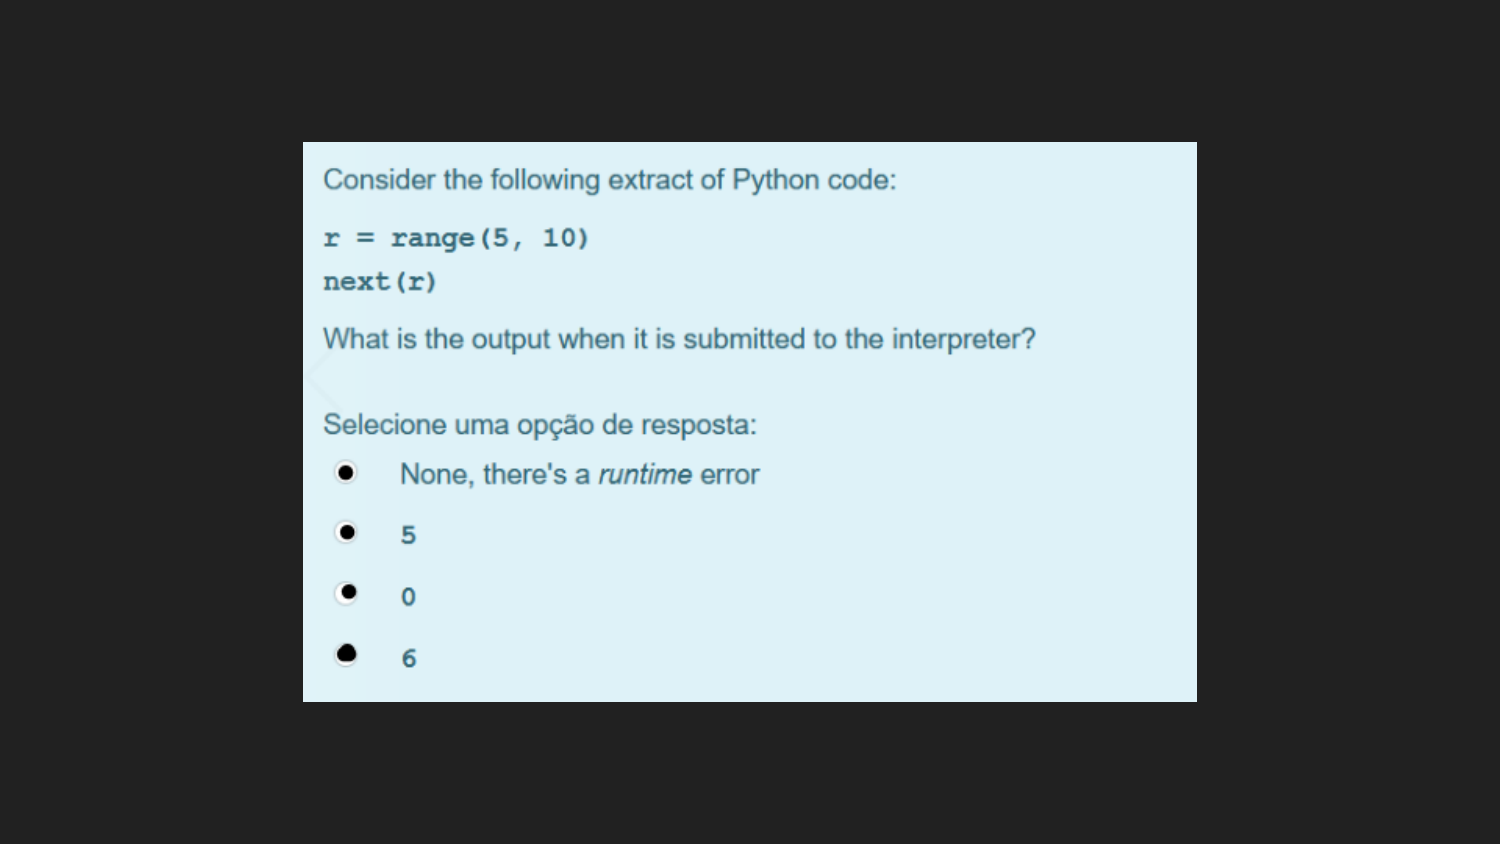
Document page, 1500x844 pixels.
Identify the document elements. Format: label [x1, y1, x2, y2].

picture [302, 141, 1198, 702]
